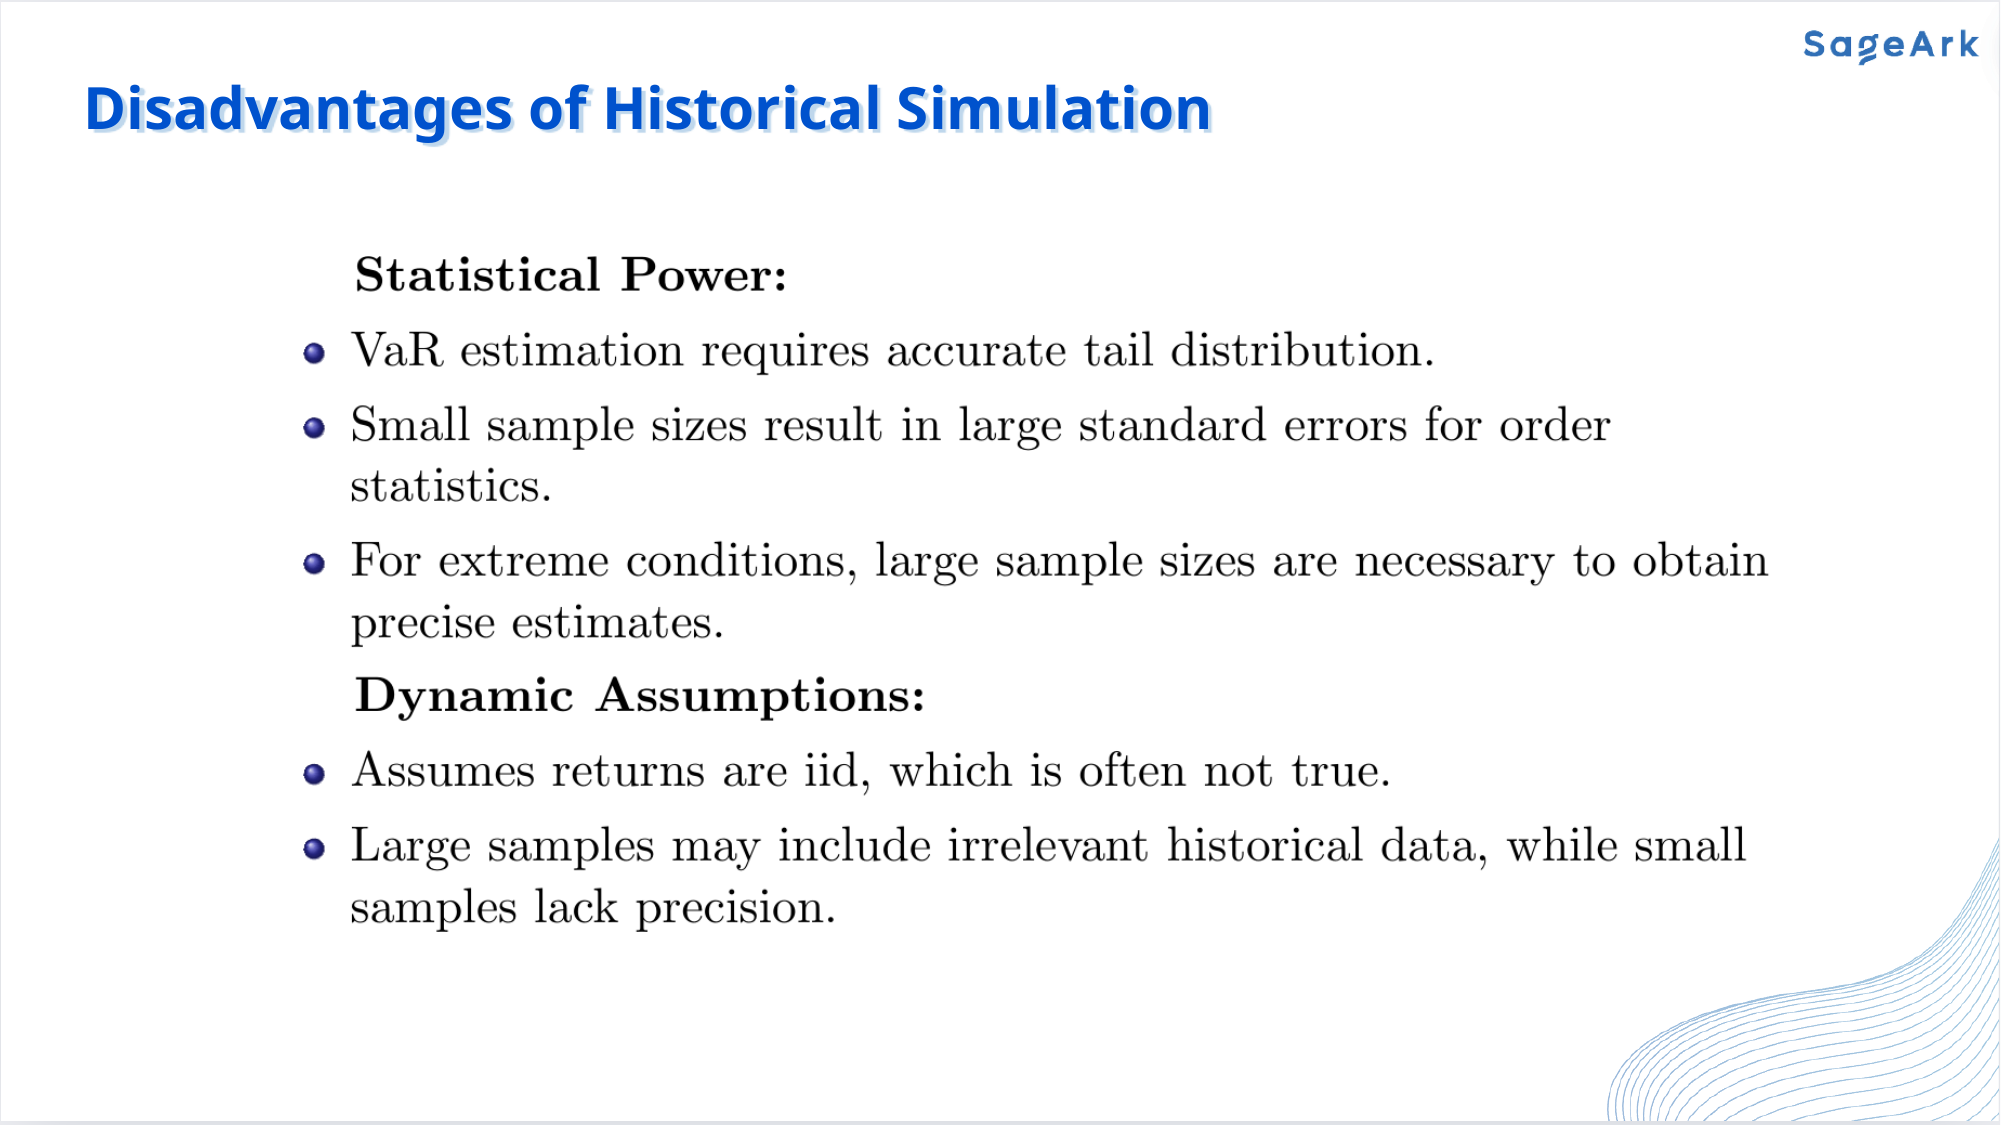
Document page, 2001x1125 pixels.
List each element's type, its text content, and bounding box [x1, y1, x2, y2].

title Disadvantages of Historical Simulation [68, 51, 1794, 170]
picture [0, 0, 2001, 1125]
